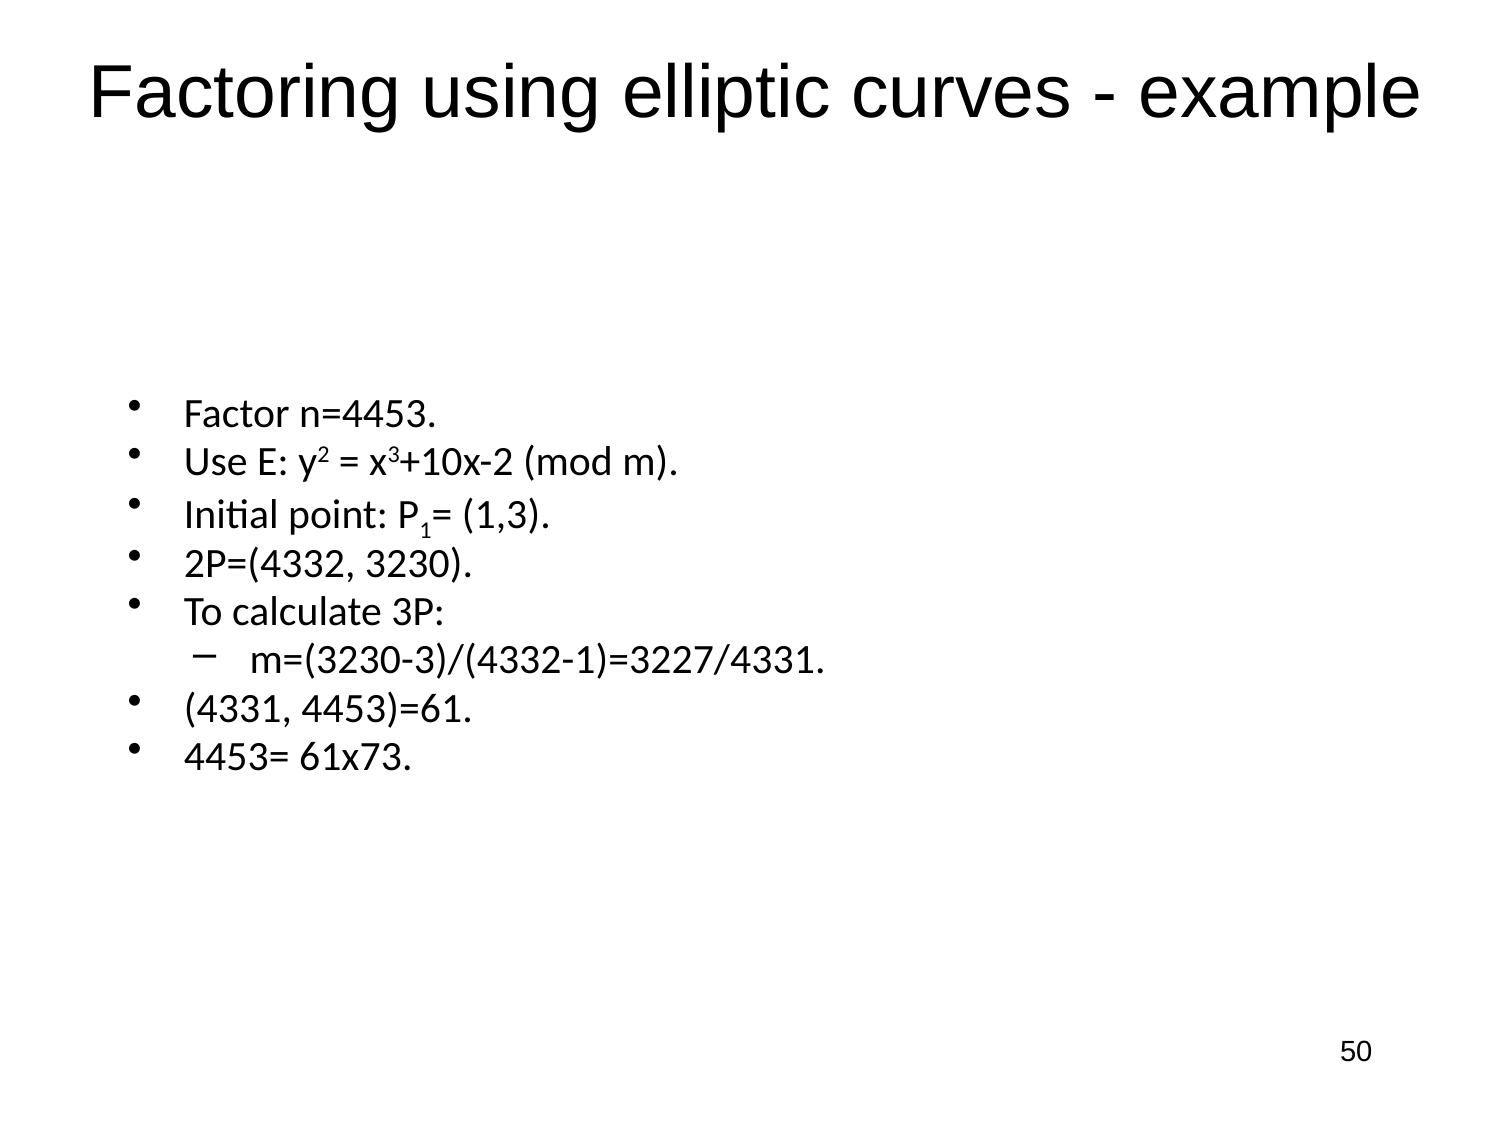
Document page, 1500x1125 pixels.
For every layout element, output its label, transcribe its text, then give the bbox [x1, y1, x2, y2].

list Factor n=4453. Use E: y2 = x3+10x-2 (mod m). Initial point: P1= (1,3). 2P=(4332, 3230). To calculate 3P: m=(3230-3)/(4332-1)=3227/4331. (4331, 4453)=61. 4453= 61x73. [112, 387, 1388, 926]
title Factoring using elliptic curves - example [24, 12, 1488, 163]
slide_number 50 [1074, 1024, 1388, 1101]
